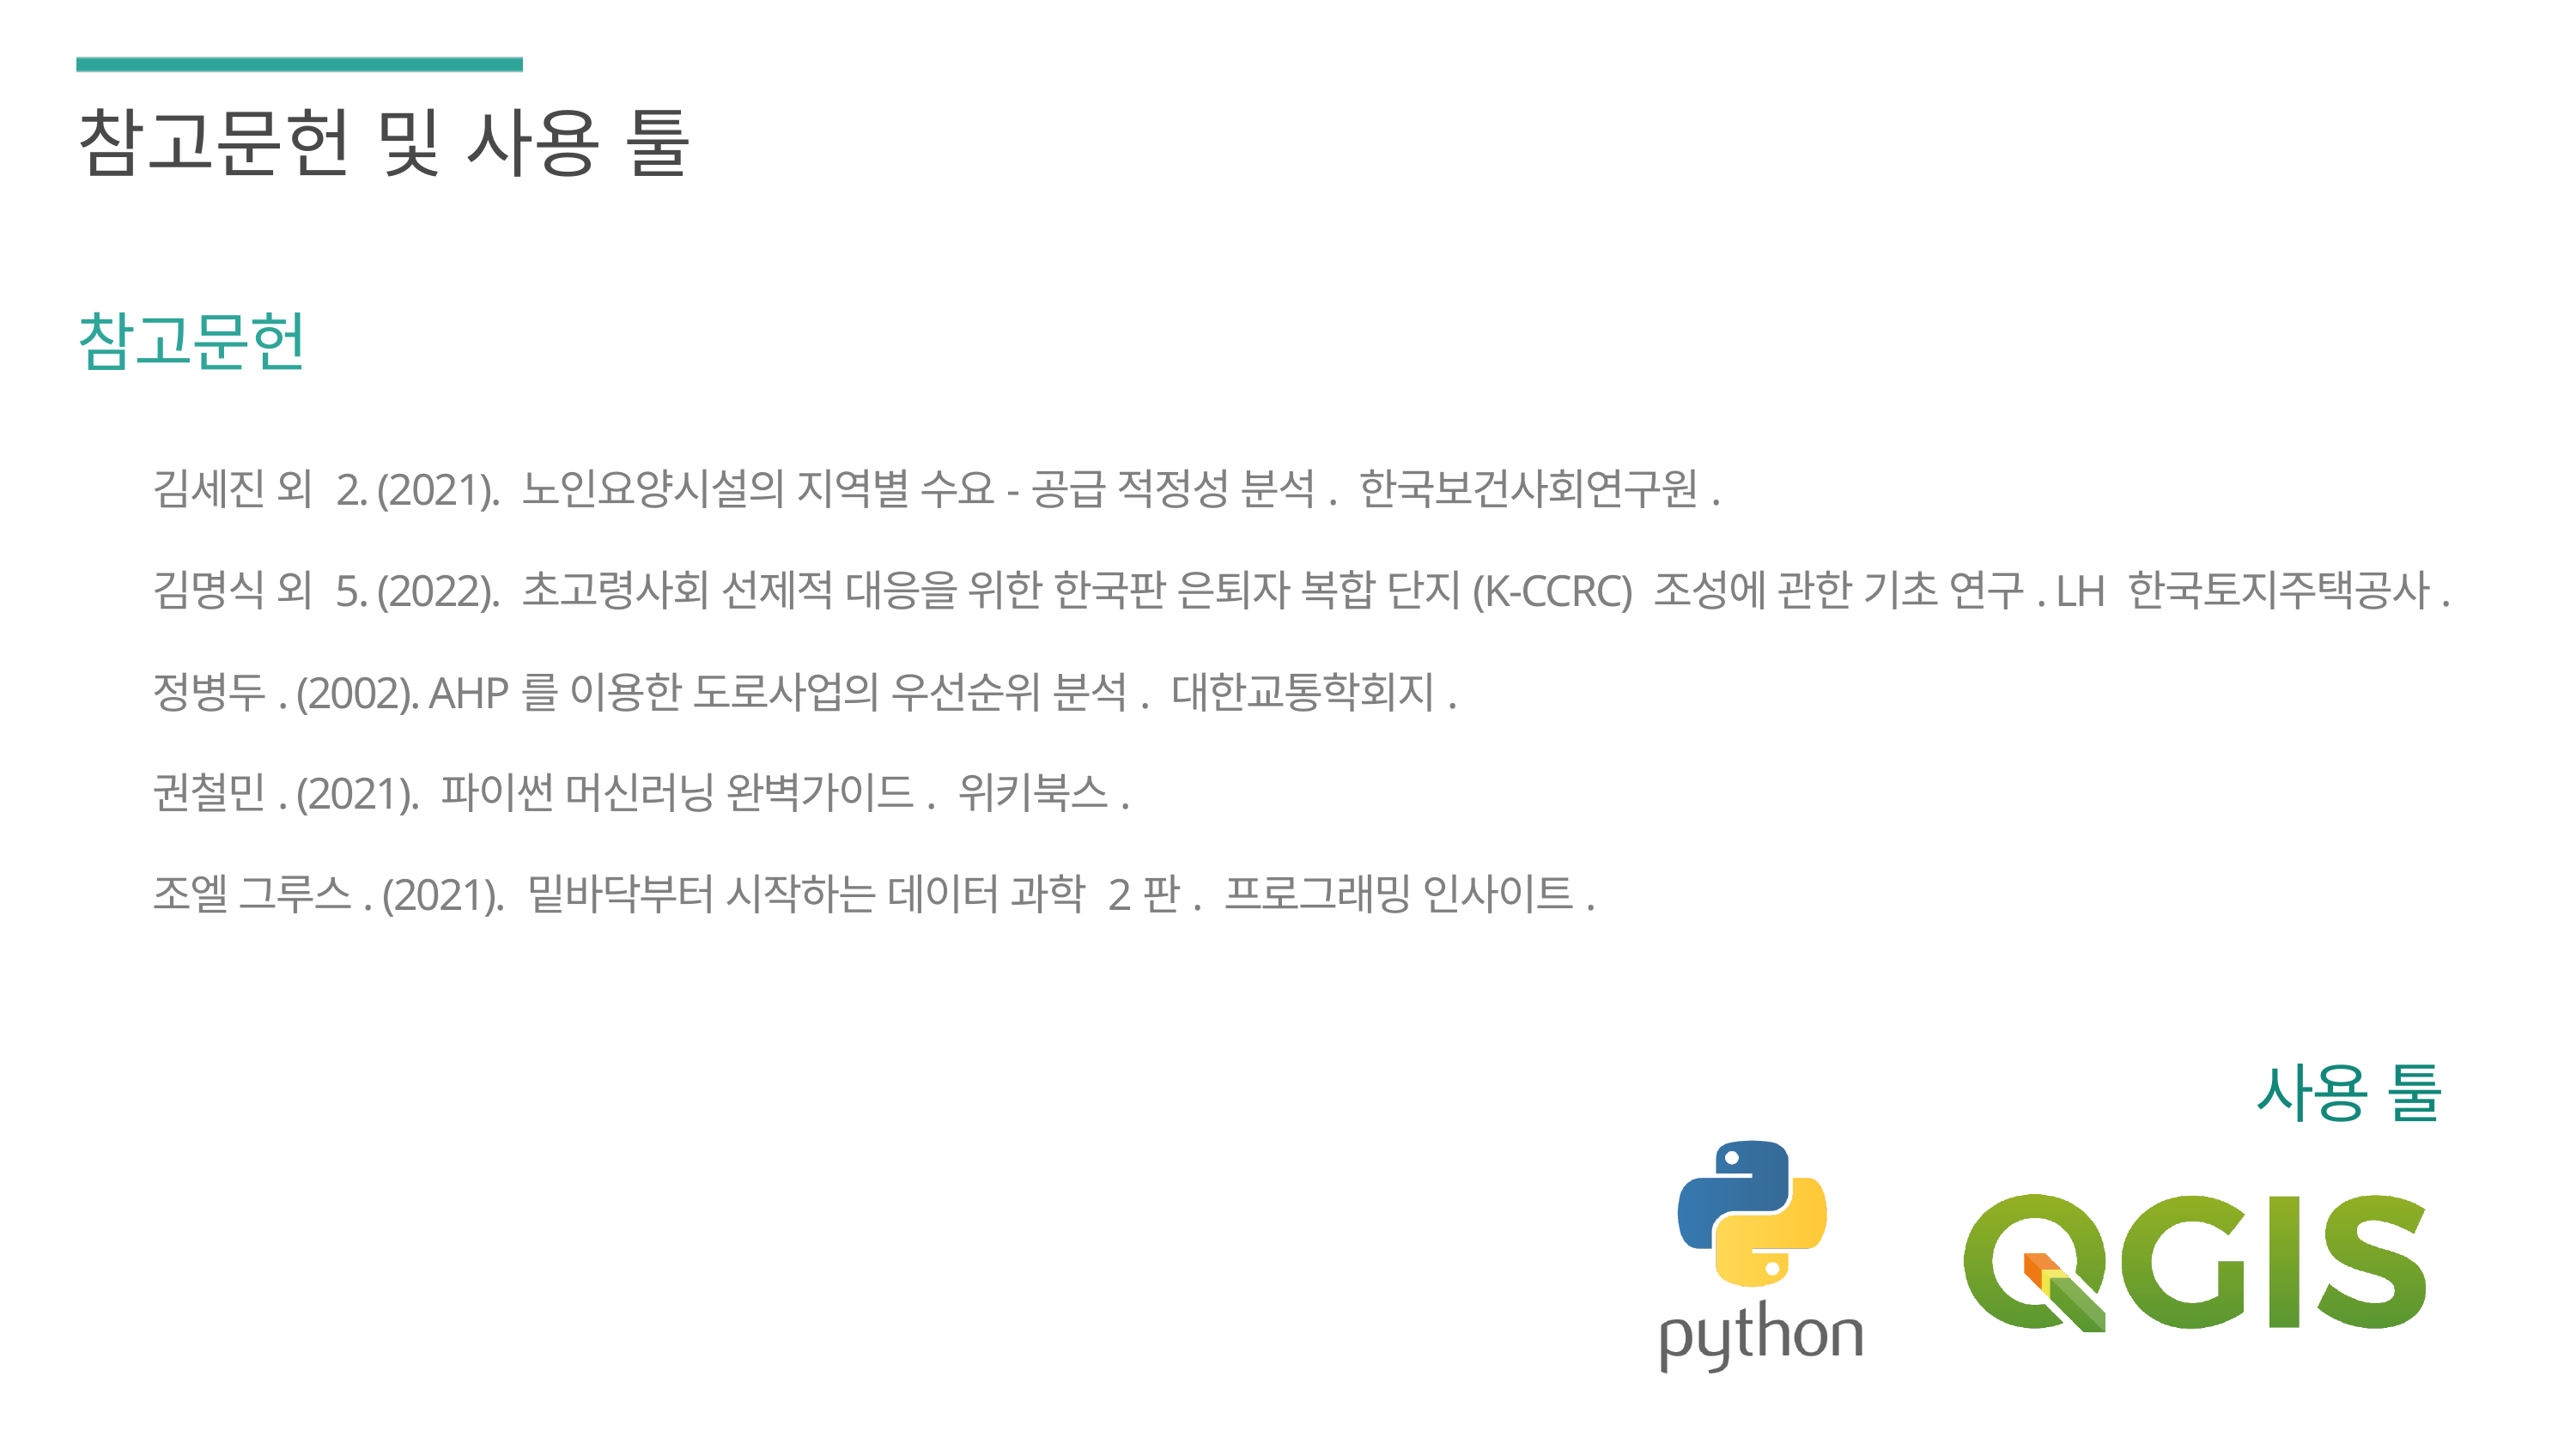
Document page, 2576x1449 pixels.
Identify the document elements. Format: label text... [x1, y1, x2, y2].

text_box 참고문헌 및 사용 툴 [64, 89, 1221, 193]
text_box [76, 37, 524, 93]
text_box 김세진 외 2. (2021). 노인요양시설의 지역별 수요-공급 적정성 분석. 한국보건사회연구원. [139, 455, 1826, 520]
text_box 사용 툴 [2039, 1046, 2458, 1137]
text_box 권철민. (2021). 파이썬 머신러닝 완벽가이드. 위키북스. [139, 760, 2533, 825]
text_box 정병두. (2002). AHP를 이용한 도로사업의 우선순위 분석. 대한교통학회지. [139, 658, 2533, 724]
text_box 참고문헌 [64, 294, 364, 385]
picture [1964, 1194, 2427, 1332]
text_box 조엘 그루스. (2021). 밑바닥부터 시작하는 데이터 과학 2판. 프로그래밍 인사이트. [139, 861, 2533, 925]
picture [1652, 1137, 1868, 1378]
text_box 김명식 외 5. (2022). 초고령사회 선제적 대응을 위한 한국판 은퇴자 복합 단지(K-CCRC) 조성에 관한 기초 연구. LH 한국토지주택공사. [139, 557, 2533, 621]
